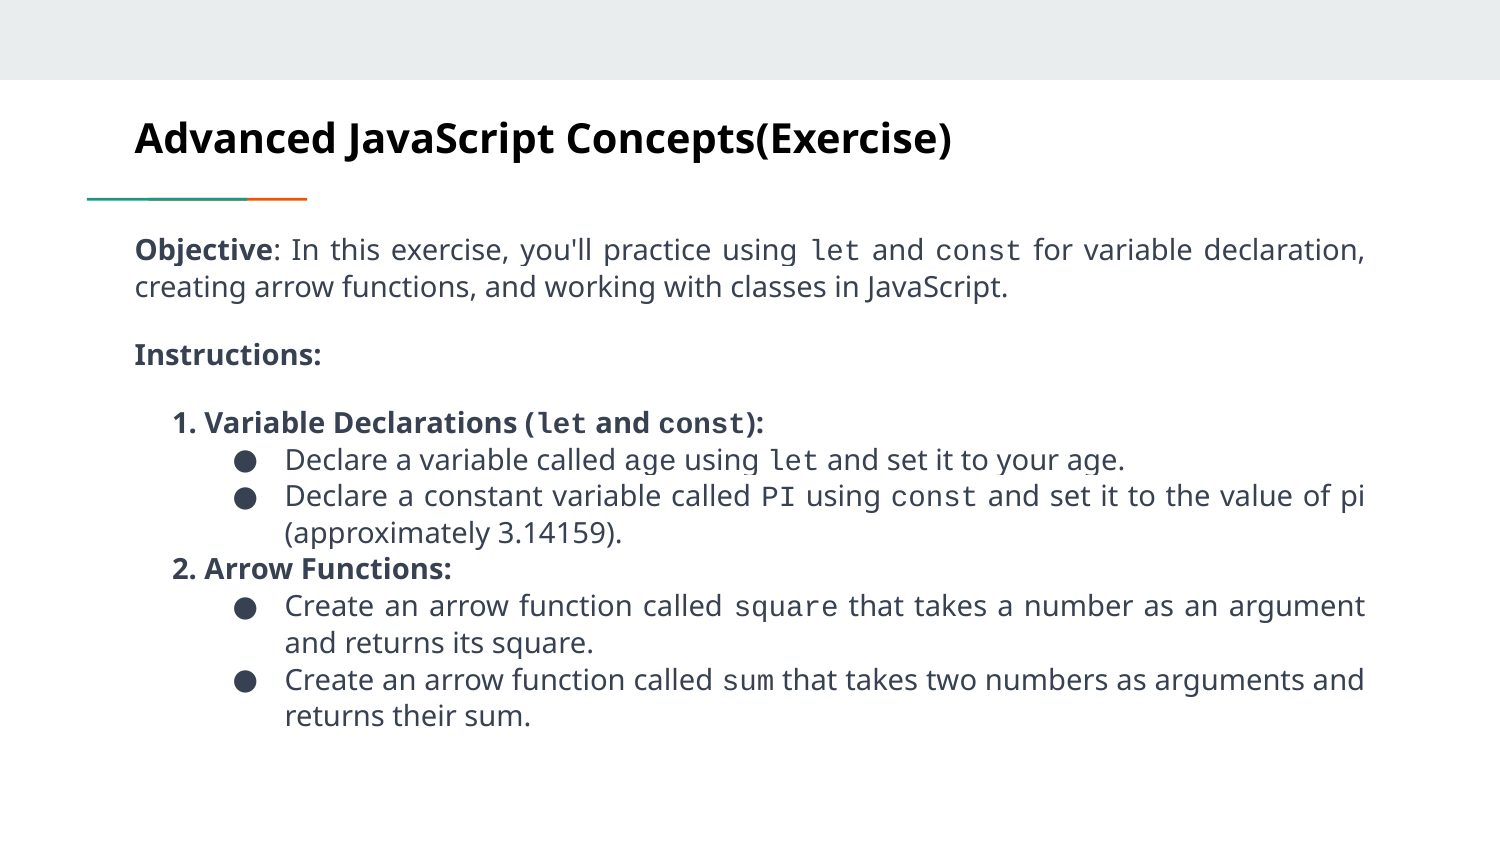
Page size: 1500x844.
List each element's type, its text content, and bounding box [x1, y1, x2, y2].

list Objective: In this exercise, you'll practice using let and const for variable declaration, creating arrow functions, and working with classes in JavaScript. Instructions: 1. Variable Declarations (let and const): Declare a variable called age using let and set it to your age. Declare a constant variable called PI using const and set it to the value of pi (approximately 3.14159). 2. Arrow Functions: Create an arrow function called square that takes a number as an argument and returns its square. Create an arrow function called sum that takes two numbers as arguments and returns their sum. [119, 214, 1381, 712]
title Advanced JavaScript Concepts(Exercise) [119, 89, 1381, 178]
